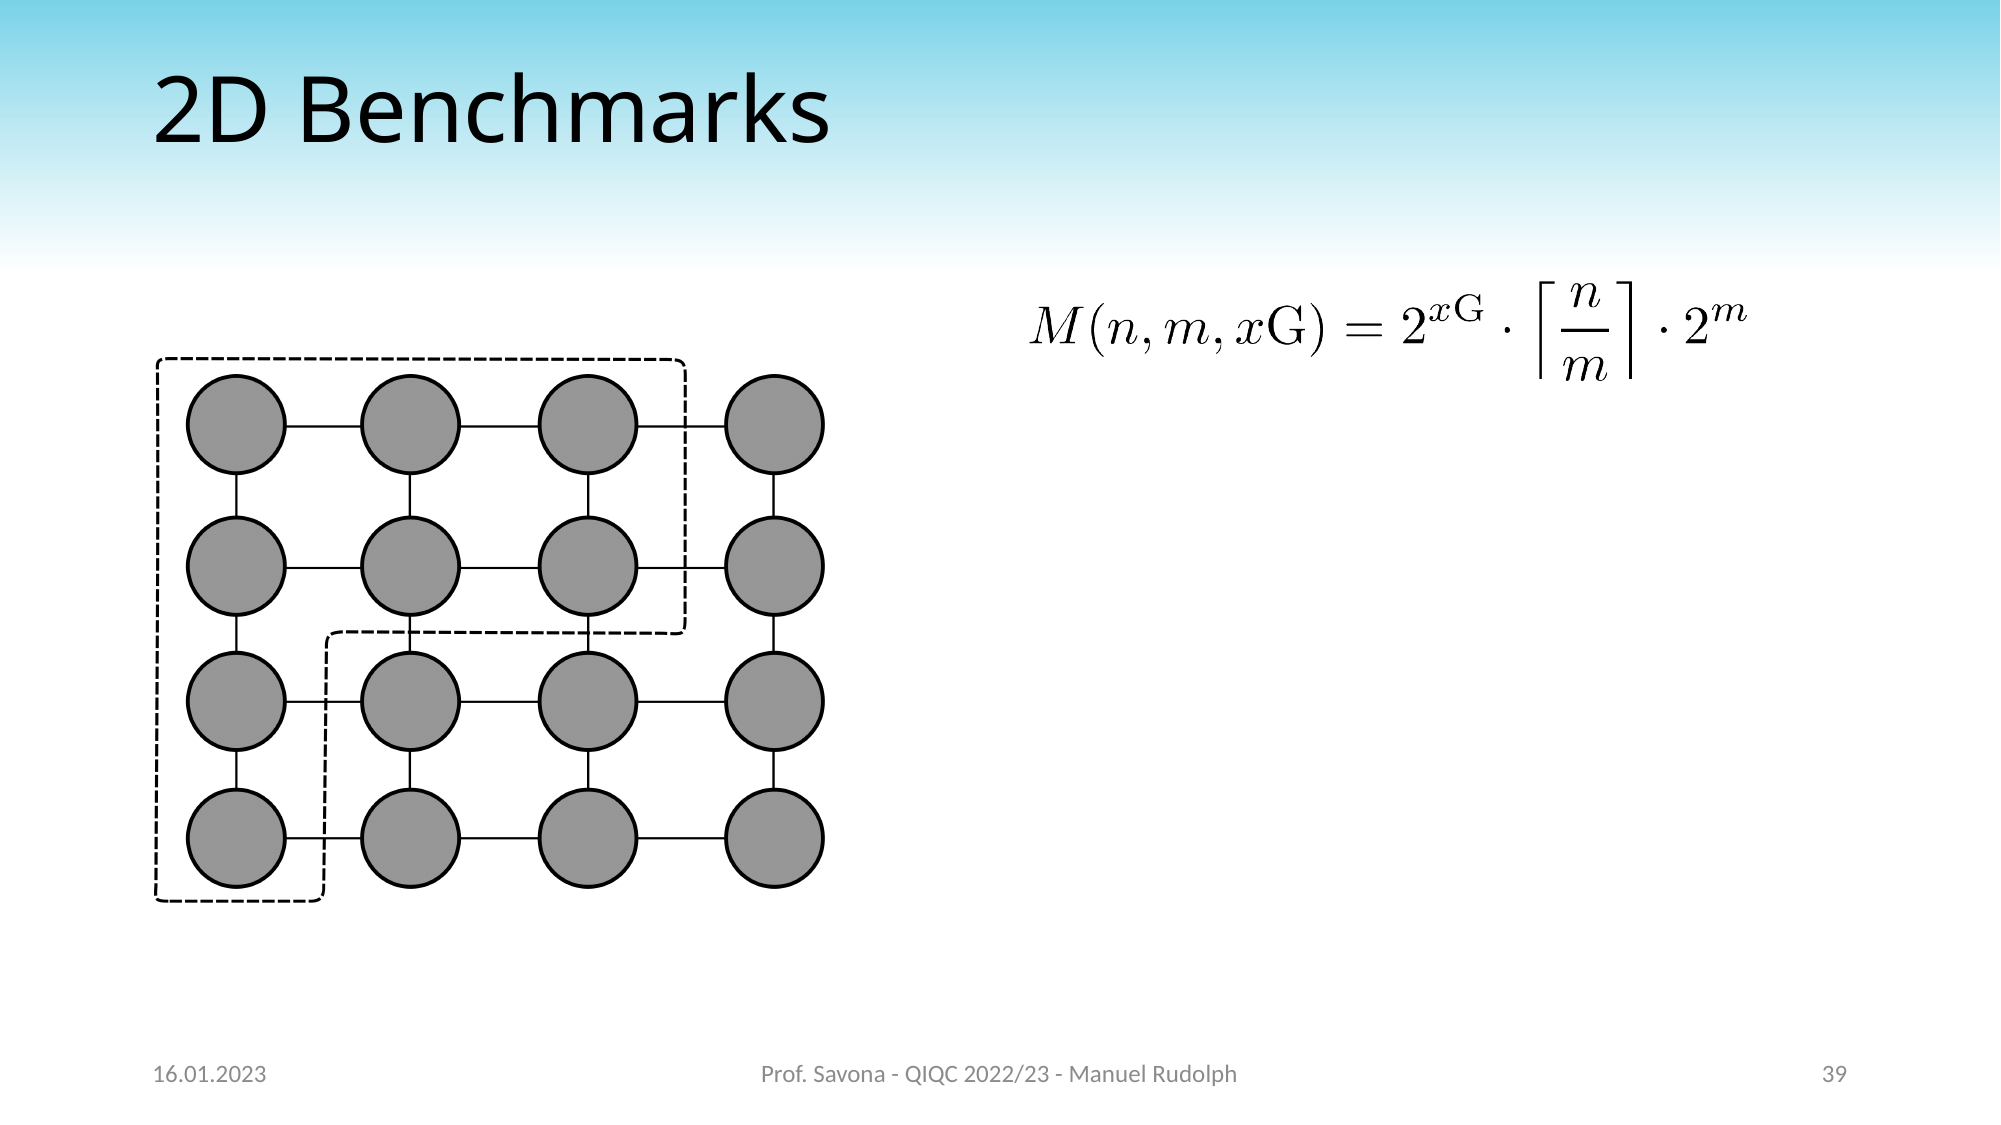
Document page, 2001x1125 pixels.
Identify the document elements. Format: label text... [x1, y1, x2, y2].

picture [1029, 278, 1749, 381]
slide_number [137, 1042, 588, 1103]
title 2D Benchmarks [137, 3, 1863, 222]
footer Prof. Savona - QIQC 2022/23 - Manuel Rudolph [662, 1042, 1338, 1103]
slide_number 39 [1412, 1042, 1863, 1103]
picture [154, 357, 825, 903]
